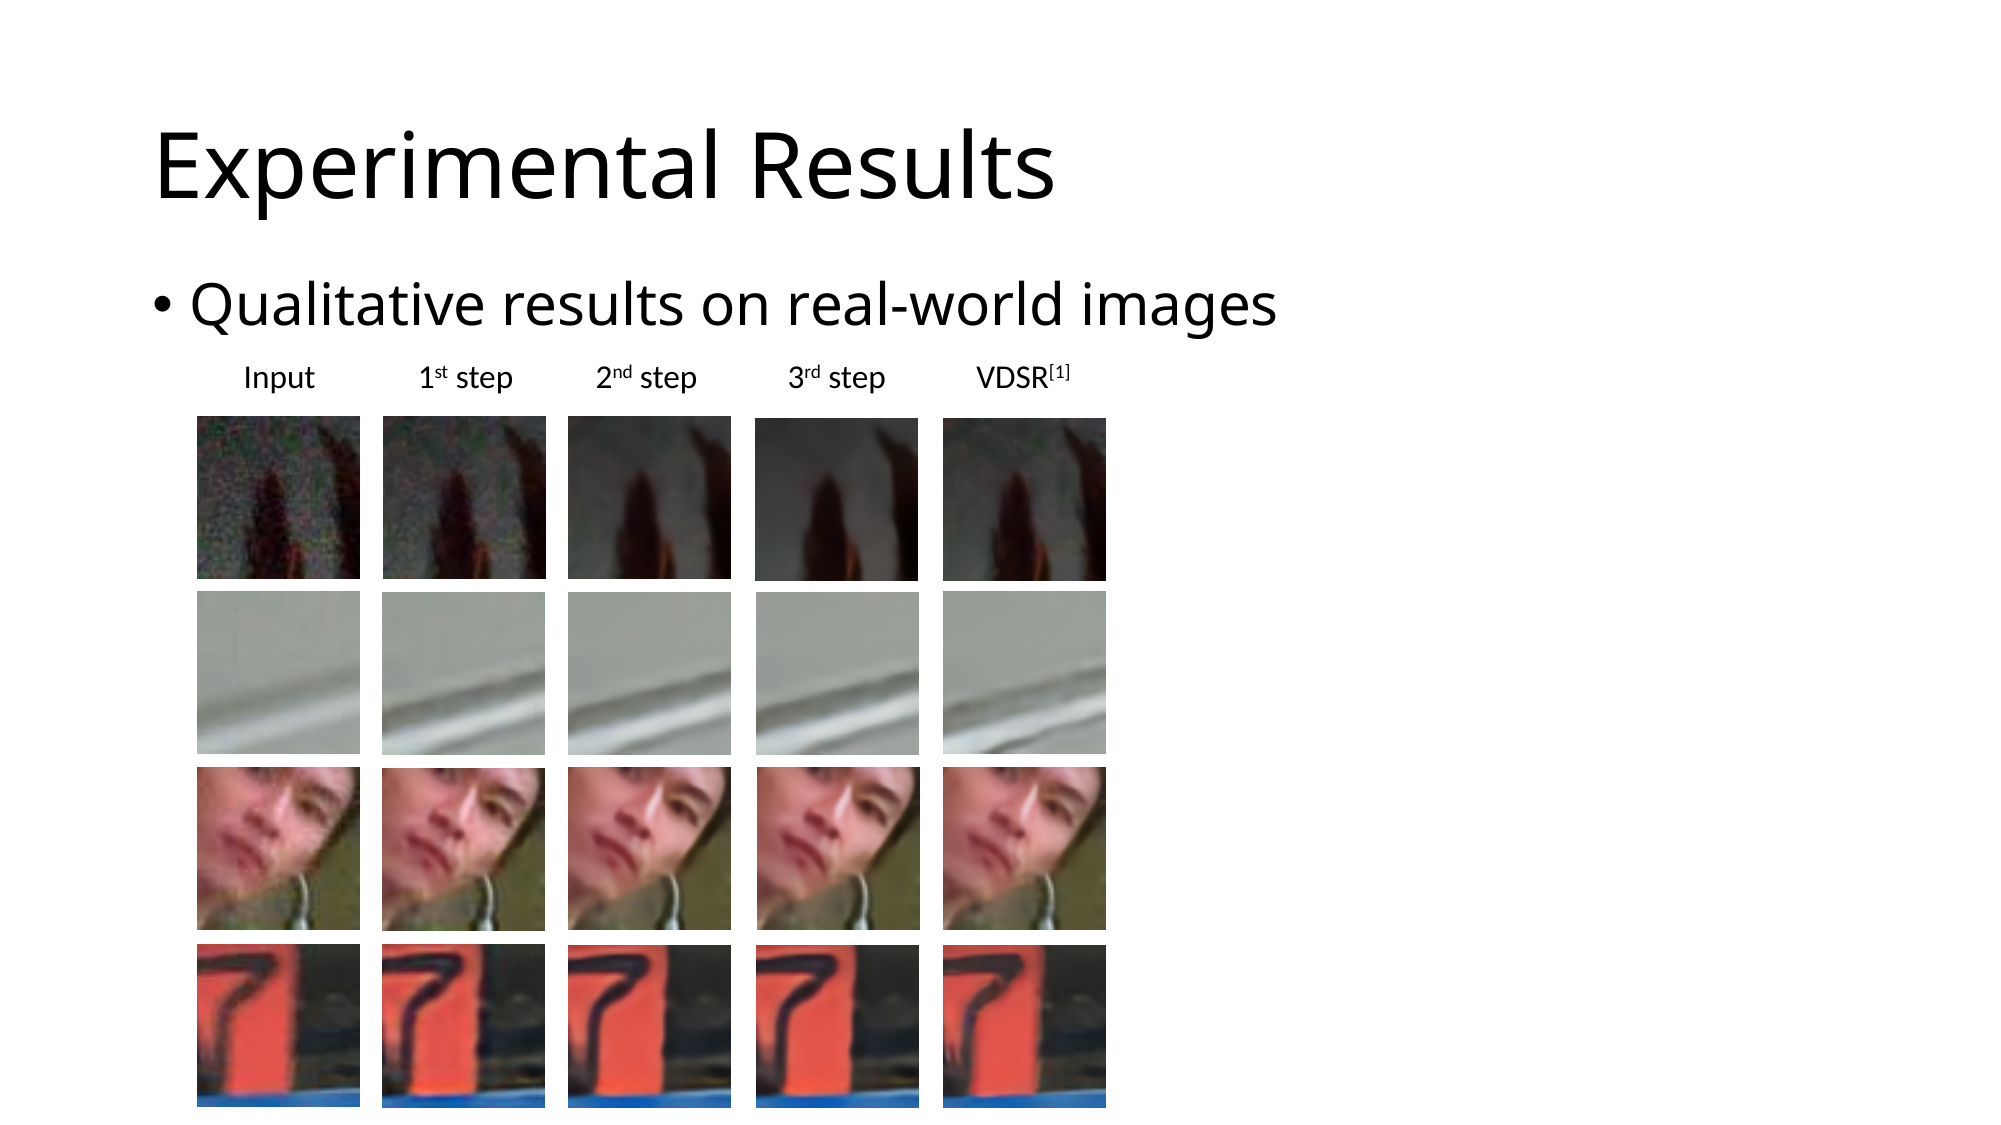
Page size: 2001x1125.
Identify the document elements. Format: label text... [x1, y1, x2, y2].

list Qualitative results on real-world images [137, 267, 1863, 982]
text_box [197, 347, 1124, 1108]
title Experimental Results [137, 59, 1863, 267]
